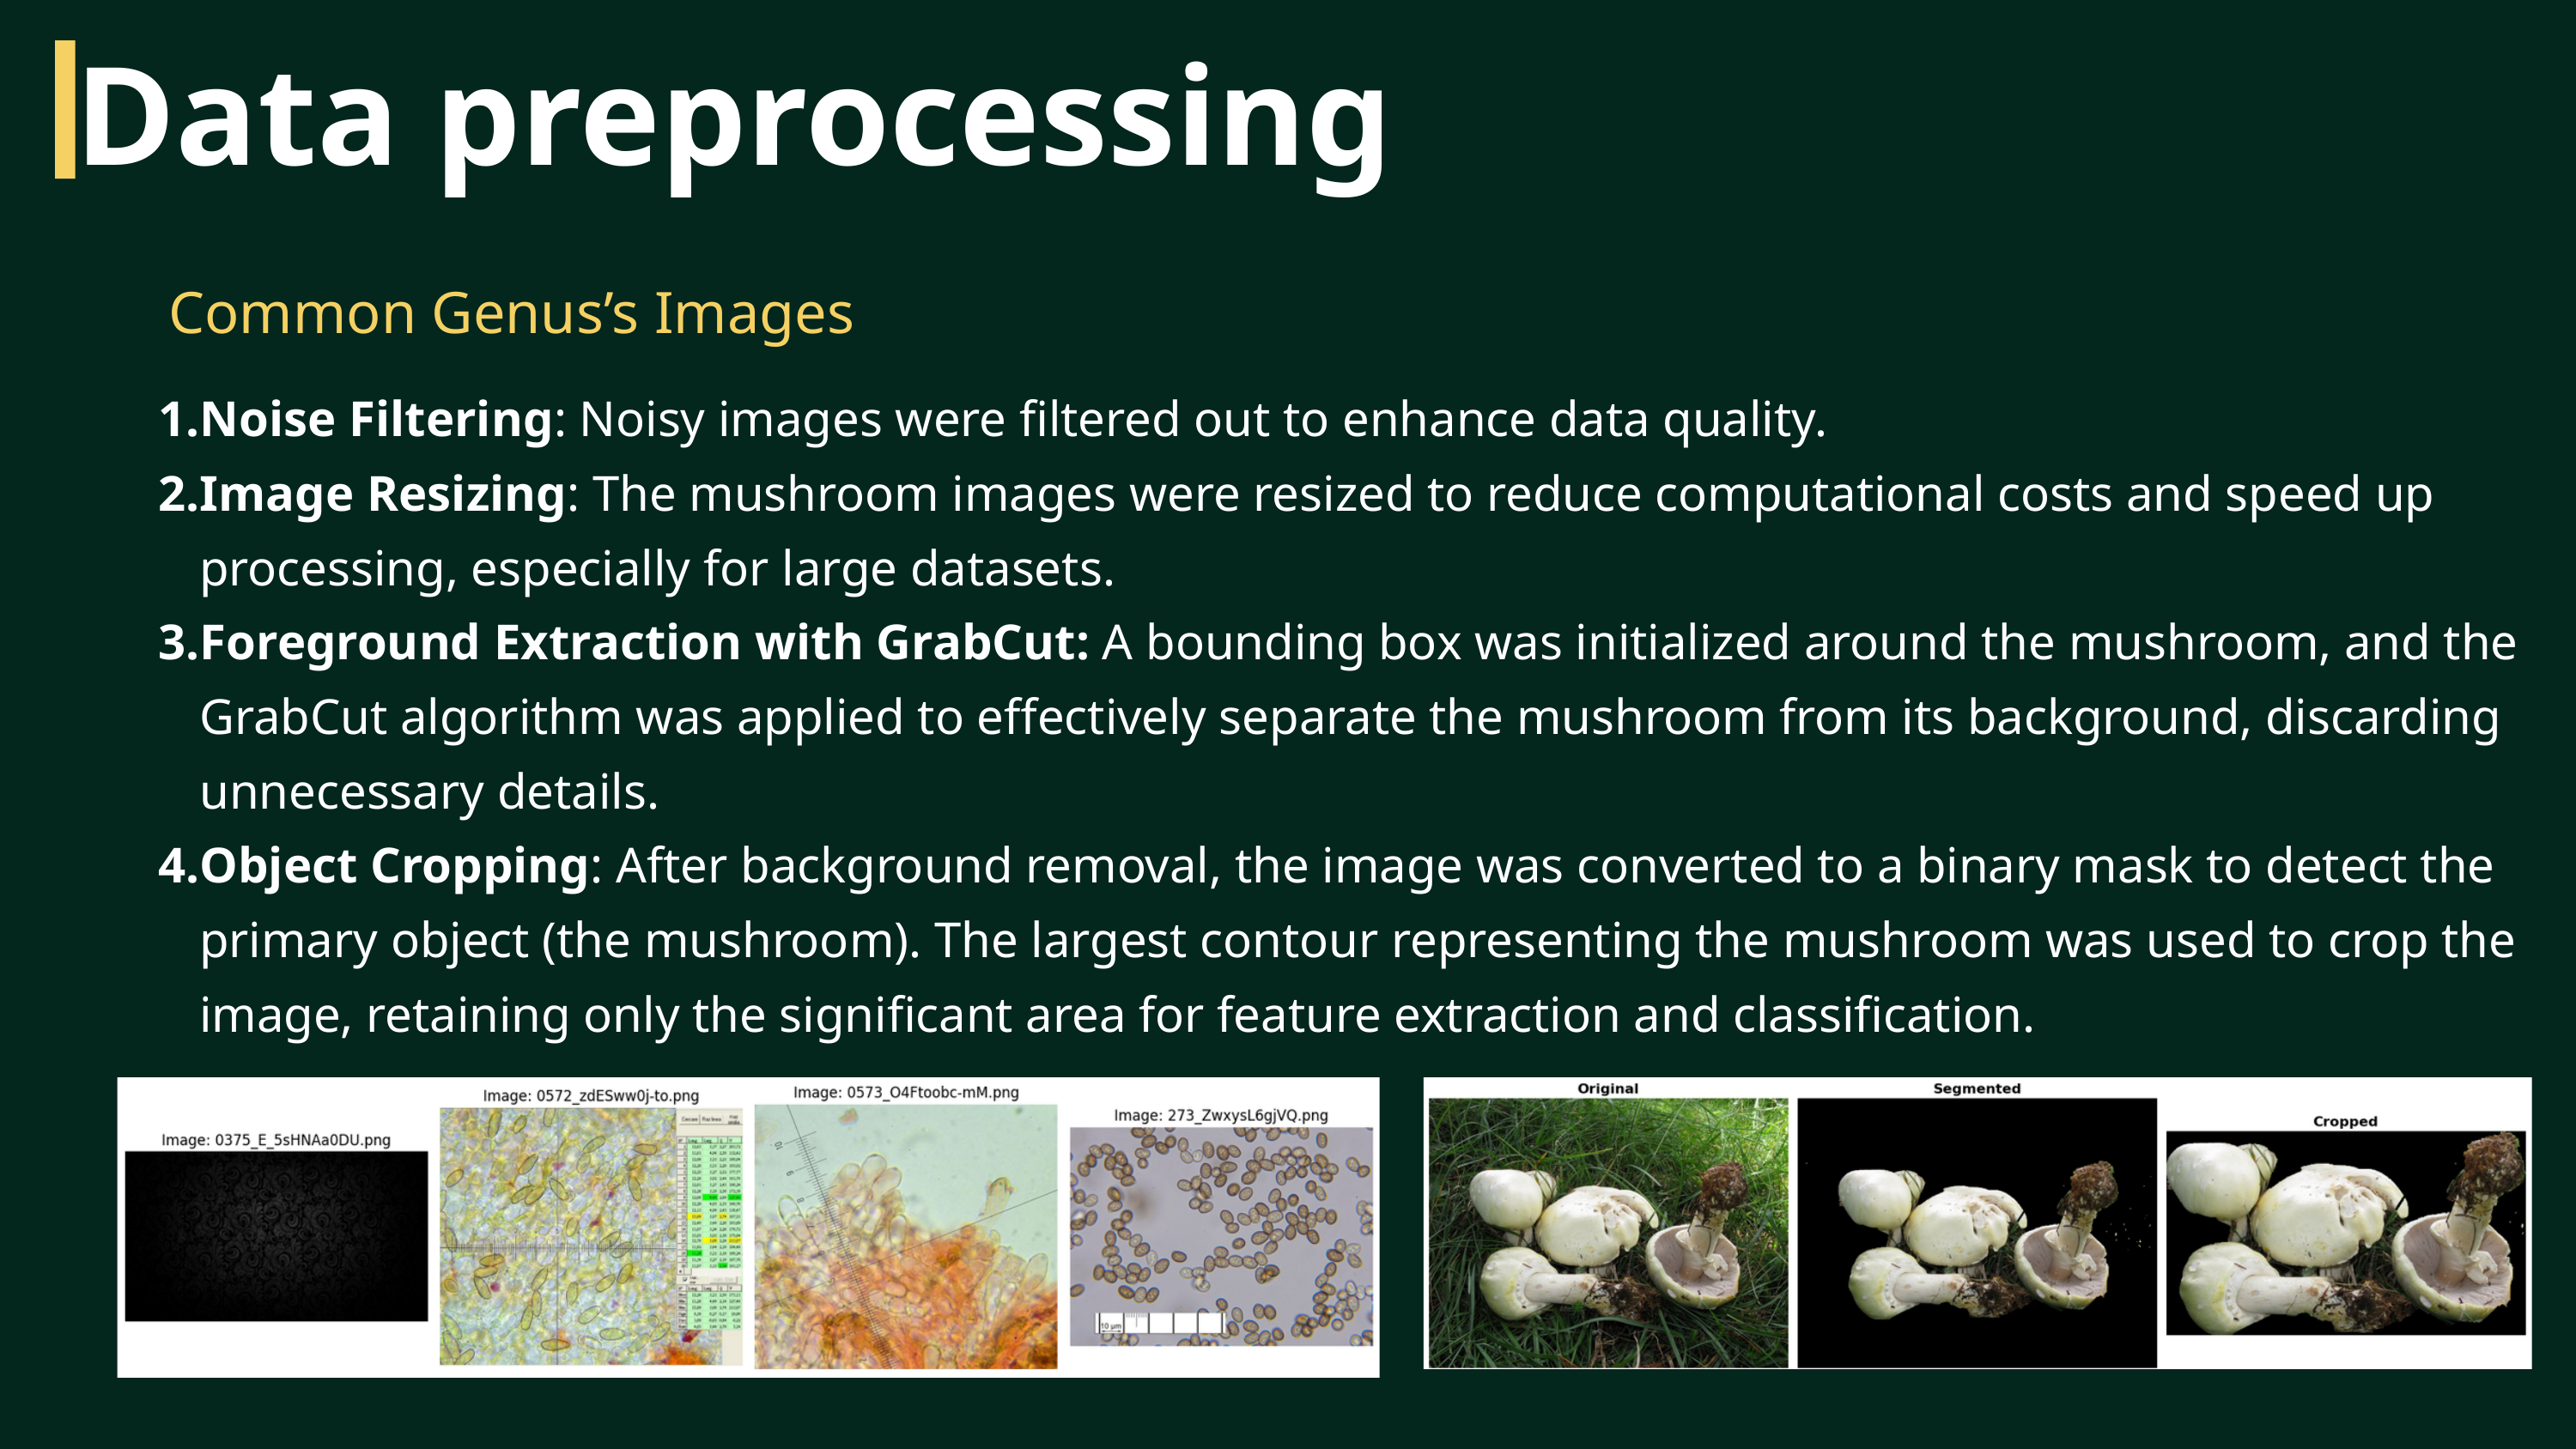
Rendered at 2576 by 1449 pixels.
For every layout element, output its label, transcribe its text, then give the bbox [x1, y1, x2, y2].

text_box Noise Filtering: Noisy images were filtered out to enhance data quality. Image Resizing: The mushroom images were resized to reduce computational costs and speed up processing, especially for large datasets. Foreground Extraction with GrabCut: A bounding box was initialized around the mushroom, and the GrabCut algorithm was applied to effectively separate the mushroom from its background, discarding unnecessary details. Object Cropping: After background removal, the image was converted to a binary mask to detect the primary object (the mushroom). The largest contour representing the mushroom was used to crop the image, retaining only the significant area for feature extraction and classification. [117, 297, 2576, 1116]
text_box [1423, 1116, 2532, 1369]
text_box Common Genus’s Images [168, 276, 982, 297]
text_box [117, 1116, 1380, 1378]
text_box Data preprocessing [75, 2, 1848, 193]
